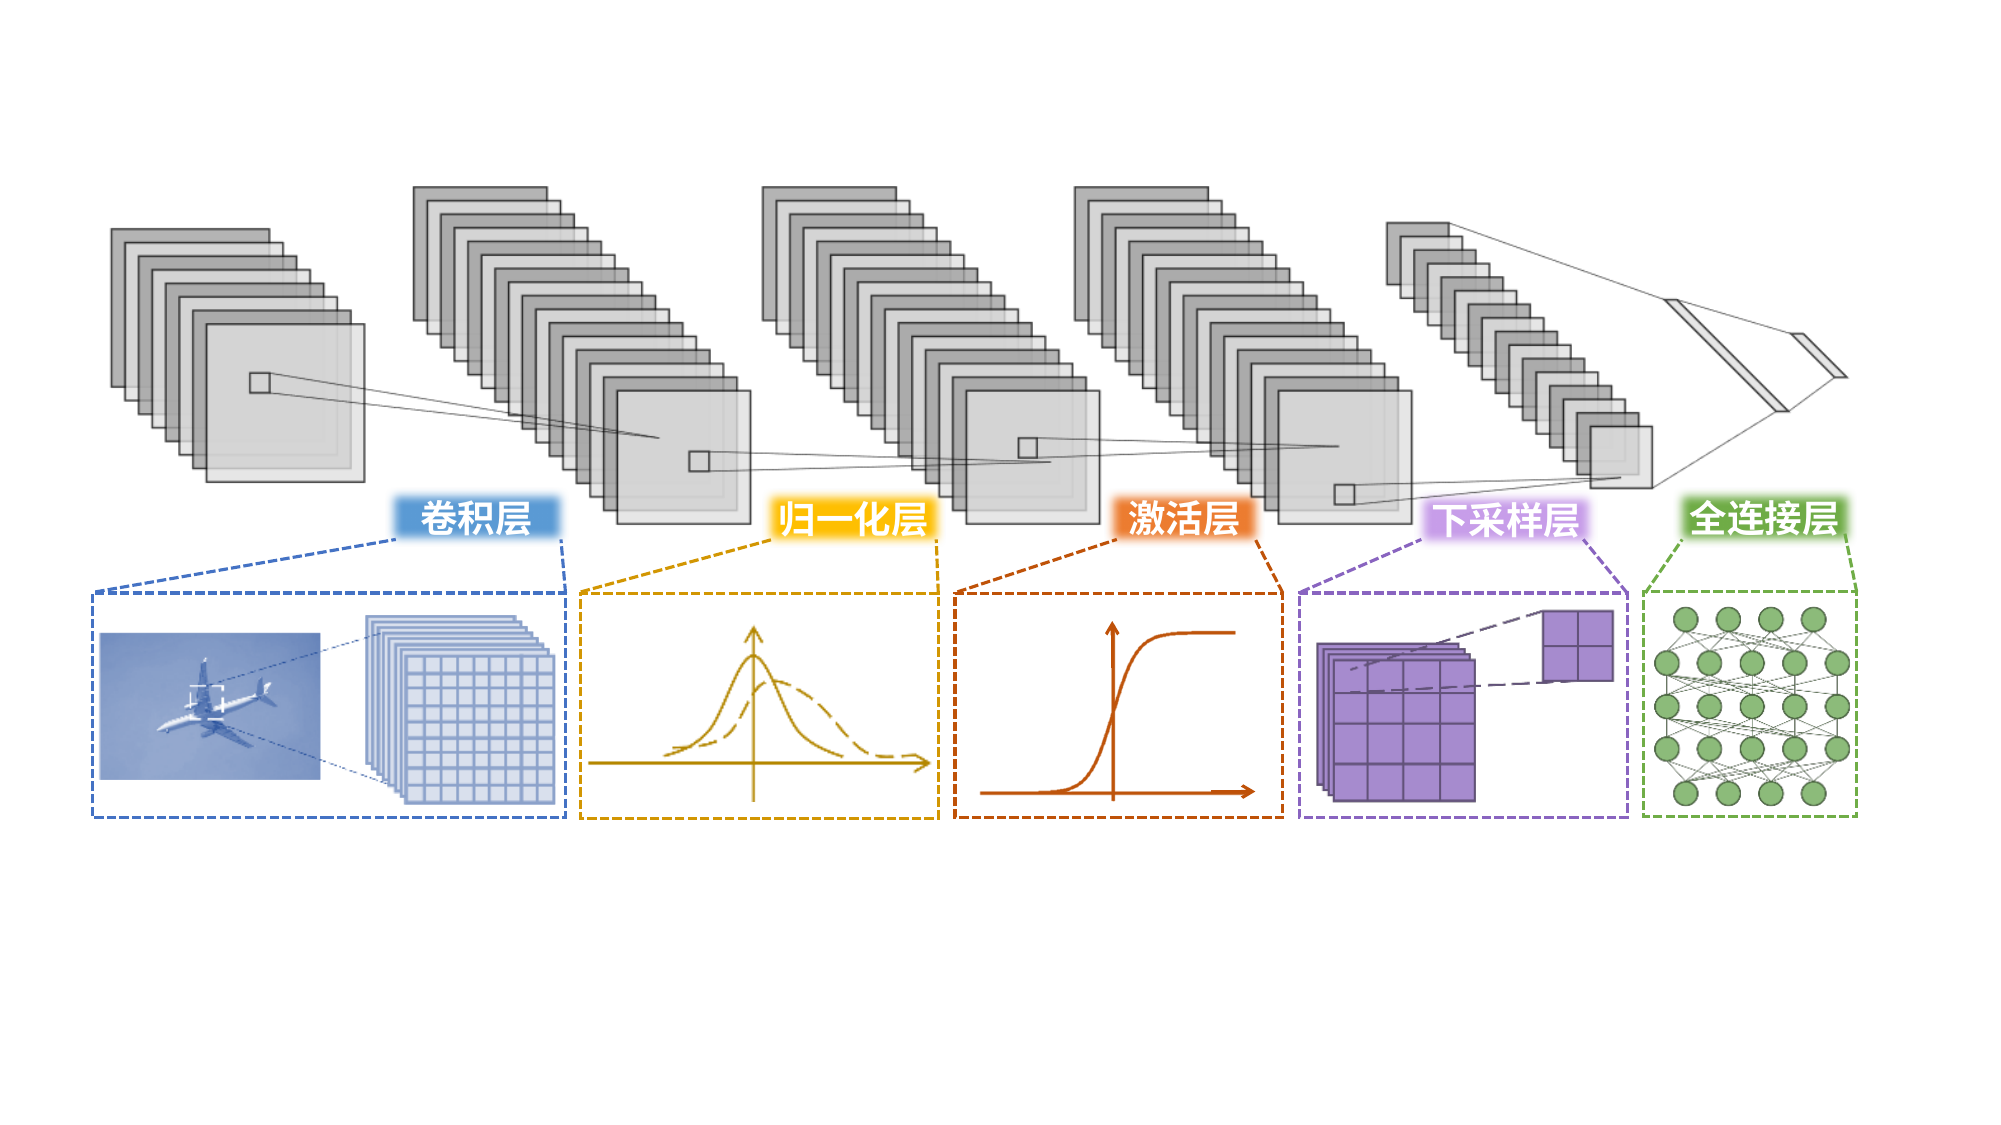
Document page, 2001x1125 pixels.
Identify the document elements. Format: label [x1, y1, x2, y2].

text_box [92, 178, 1857, 819]
